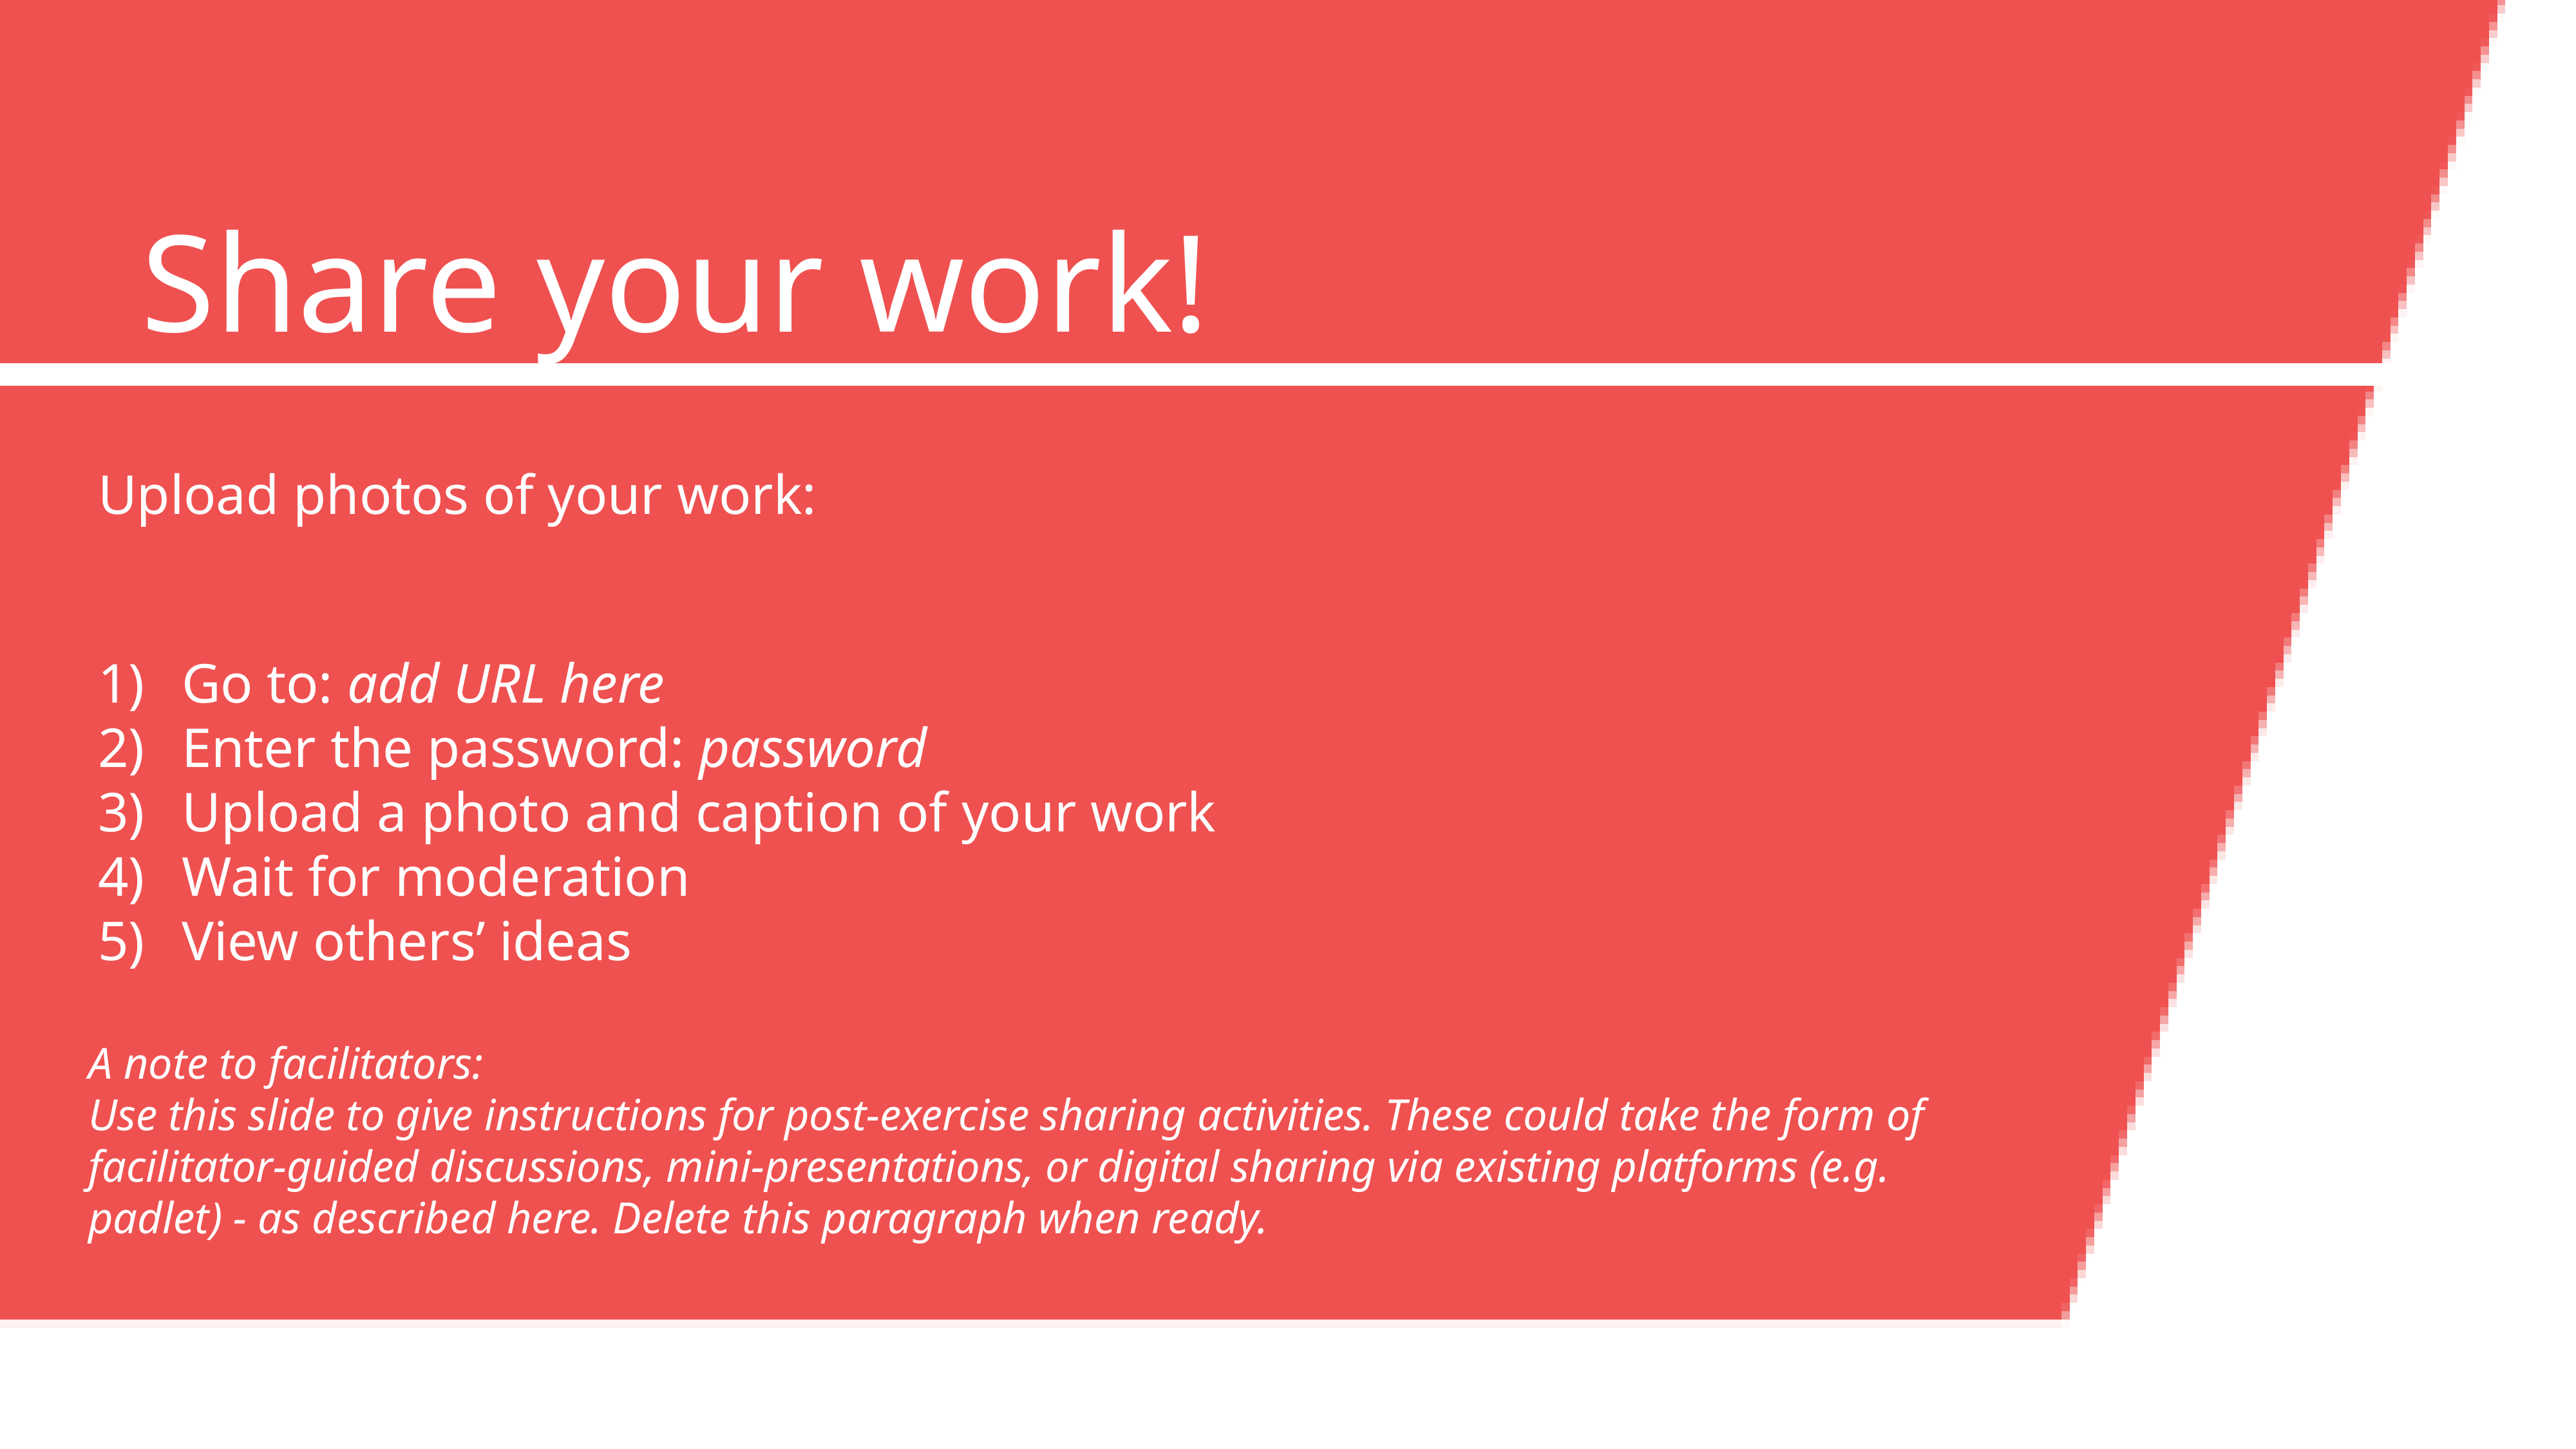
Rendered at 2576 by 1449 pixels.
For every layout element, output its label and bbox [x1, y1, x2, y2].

text_box [0, 0, 2576, 1328]
